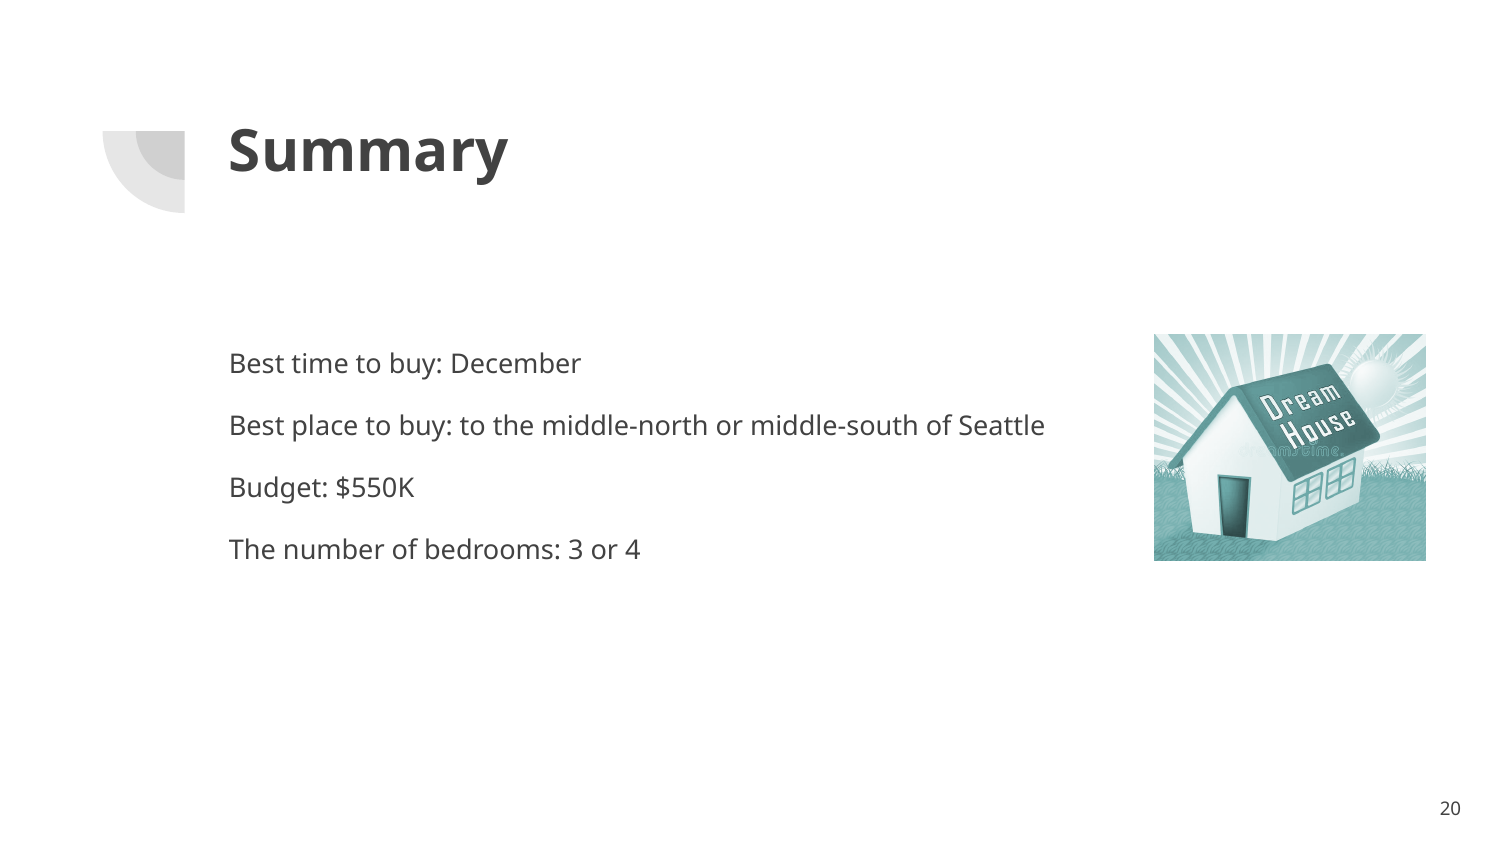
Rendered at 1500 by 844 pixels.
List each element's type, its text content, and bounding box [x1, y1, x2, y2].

list Best time to buy: December Best place to buy: to the middle-north or middle-south of Seattle Budget: $550K The number of bedrooms: 3 or 4 [213, 326, 1368, 744]
picture [1154, 334, 1426, 561]
slide_number ‹#› [1386, 777, 1477, 842]
title Summary [213, 98, 1368, 263]
